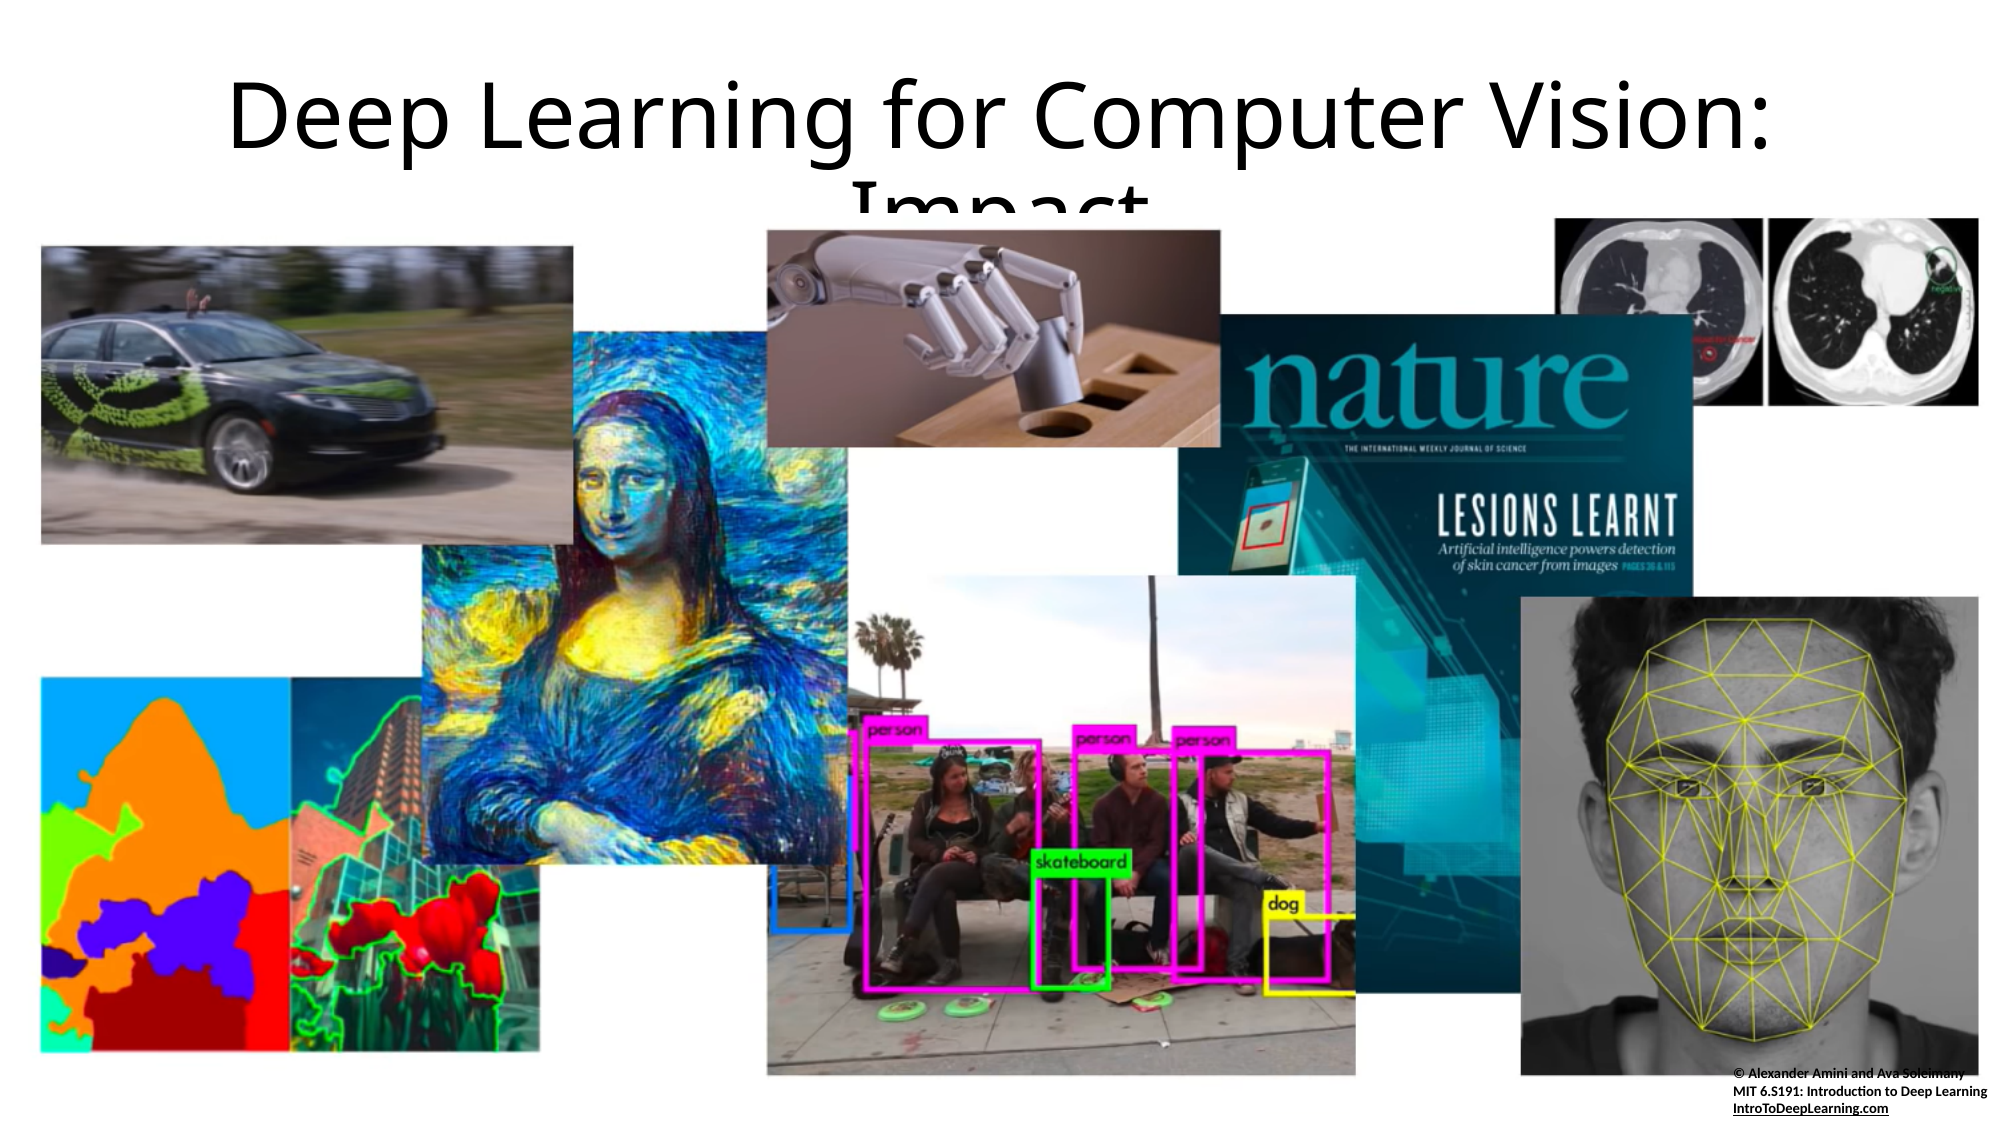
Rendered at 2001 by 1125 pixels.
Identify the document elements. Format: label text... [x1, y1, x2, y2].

text_box © Alexander Amini and Ava Soleimany MIT 6.S191: Introduction to Deep Learning IntroToDeepLearning.com [1718, 1114, 2000, 1124]
picture [0, 213, 2000, 1114]
title Deep Learning for Computer Vision: Impact [137, 59, 1863, 213]
